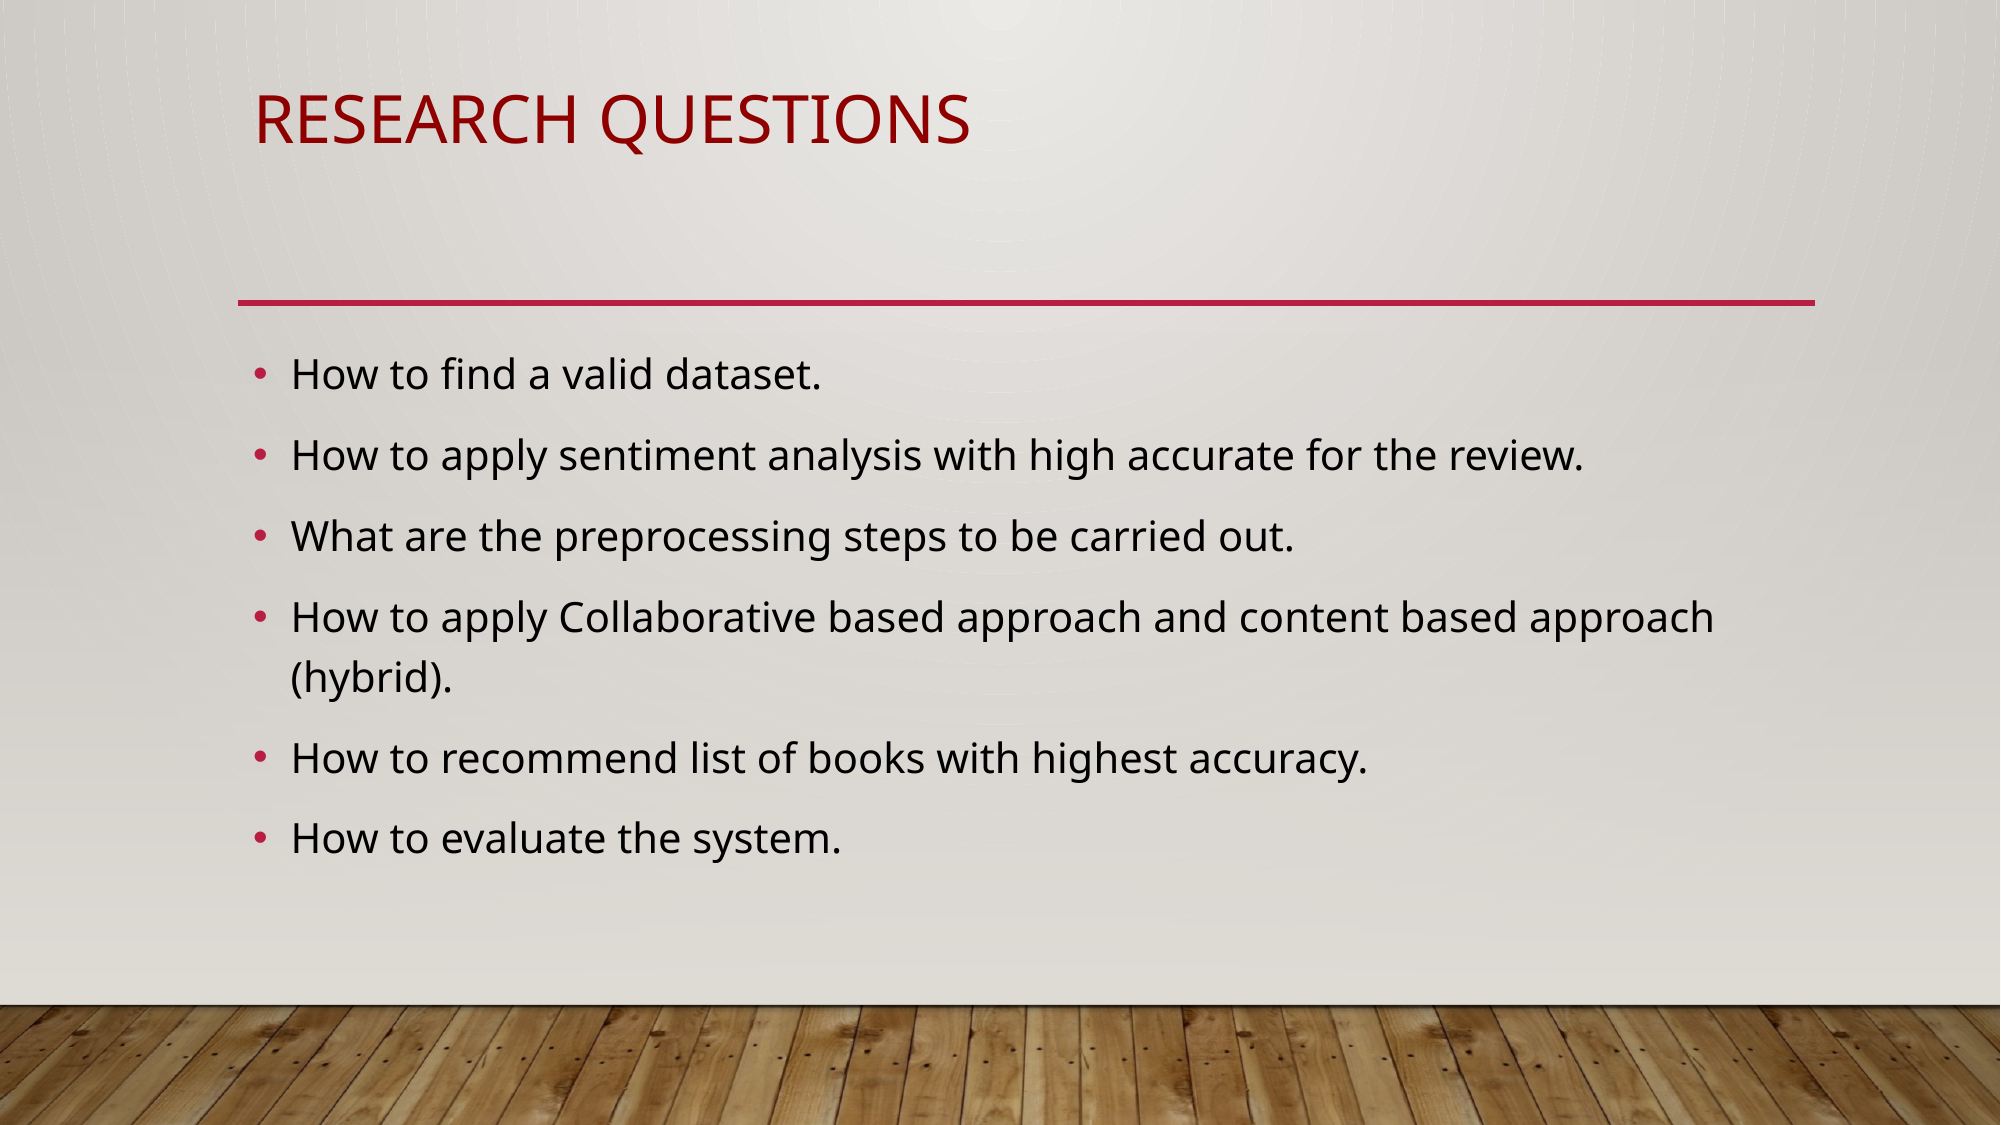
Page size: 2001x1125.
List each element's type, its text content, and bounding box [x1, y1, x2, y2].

list How to find a valid dataset. How to apply sentiment analysis with high accurate for the review. What are the preprocessing steps to be carried out. How to apply Collaborative based approach and content based approach (hybrid). How to recommend list of books with highest accuracy. How to evaluate the system. [238, 330, 1814, 897]
picture [0, 1005, 2000, 1125]
title Research questions [238, 78, 1814, 251]
